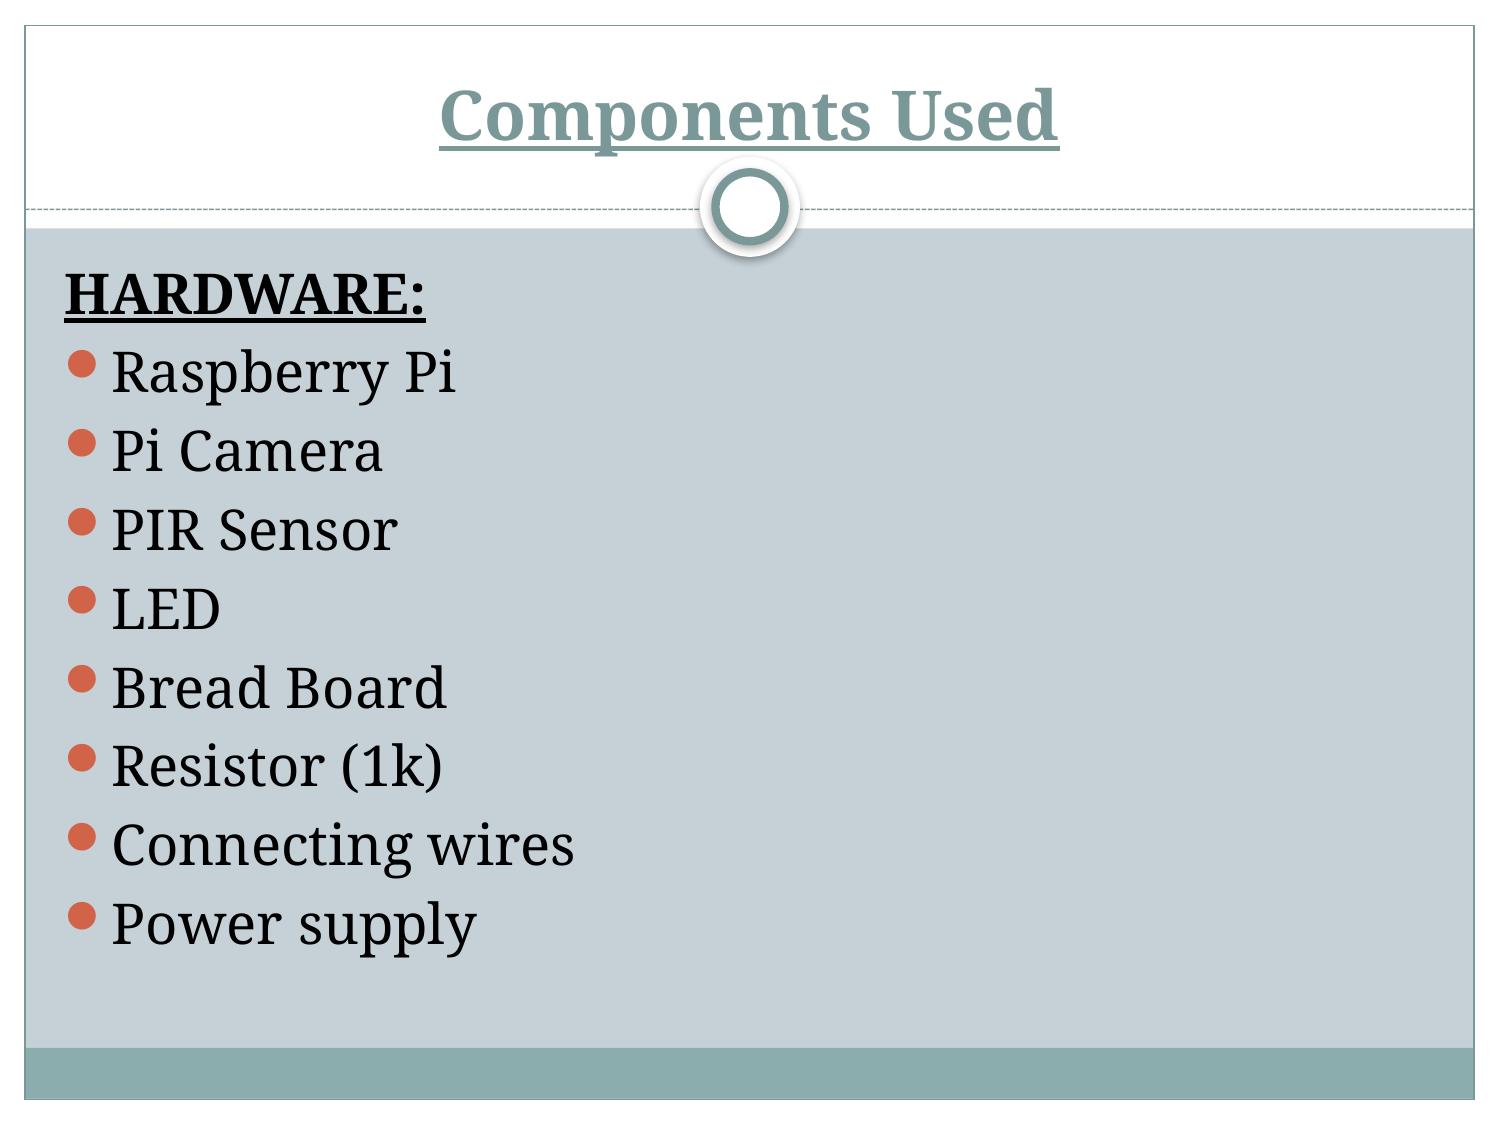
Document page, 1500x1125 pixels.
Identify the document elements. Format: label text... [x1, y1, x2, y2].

title Components Used [49, 37, 1450, 162]
list HARDWARE: Raspberry Pi Pi Camera PIR Sensor LED Bread Board Resistor (1k) Connecting wires Power supply [49, 250, 1445, 1001]
